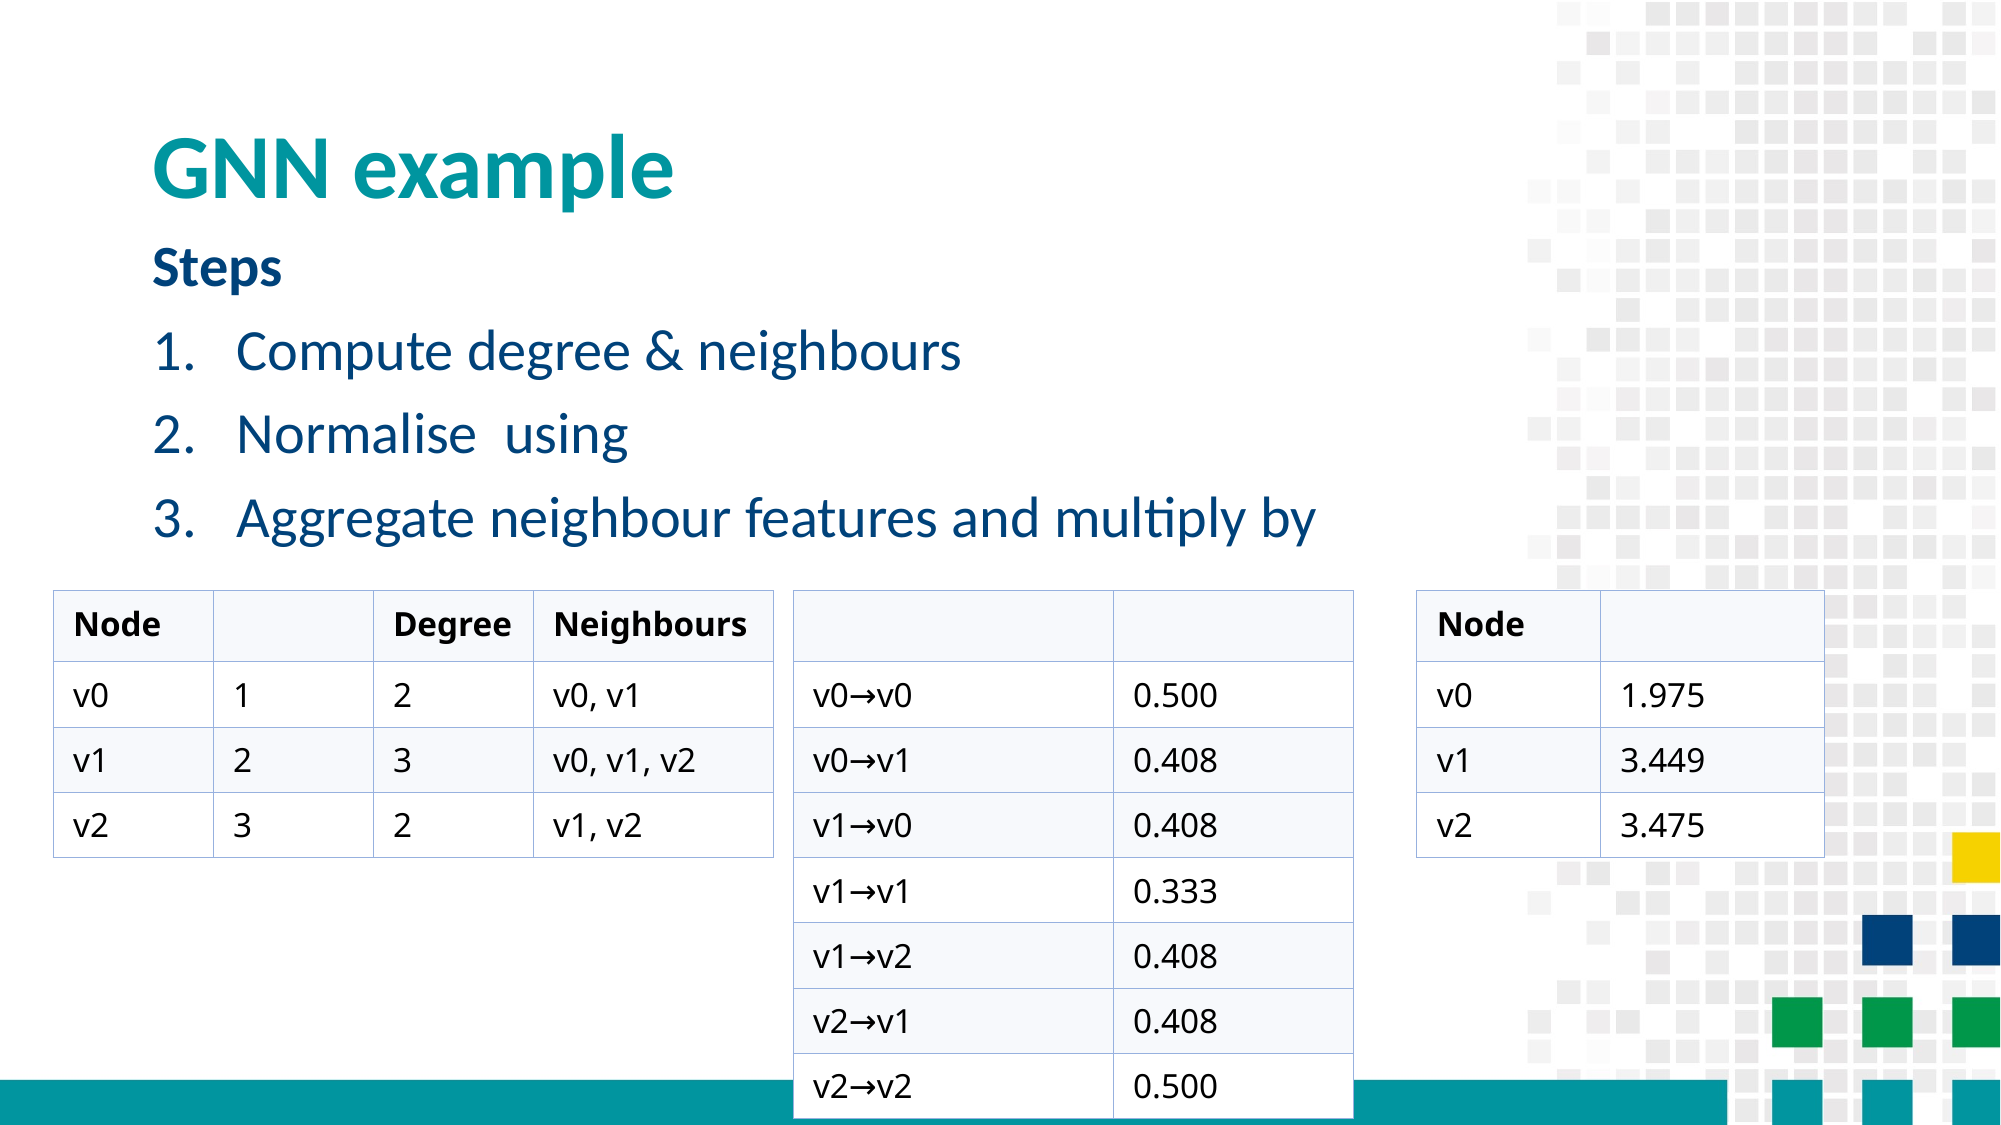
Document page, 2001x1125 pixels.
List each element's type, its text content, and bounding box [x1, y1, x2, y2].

title GNN example [137, 59, 1863, 278]
picture [0, 0, 2001, 1125]
